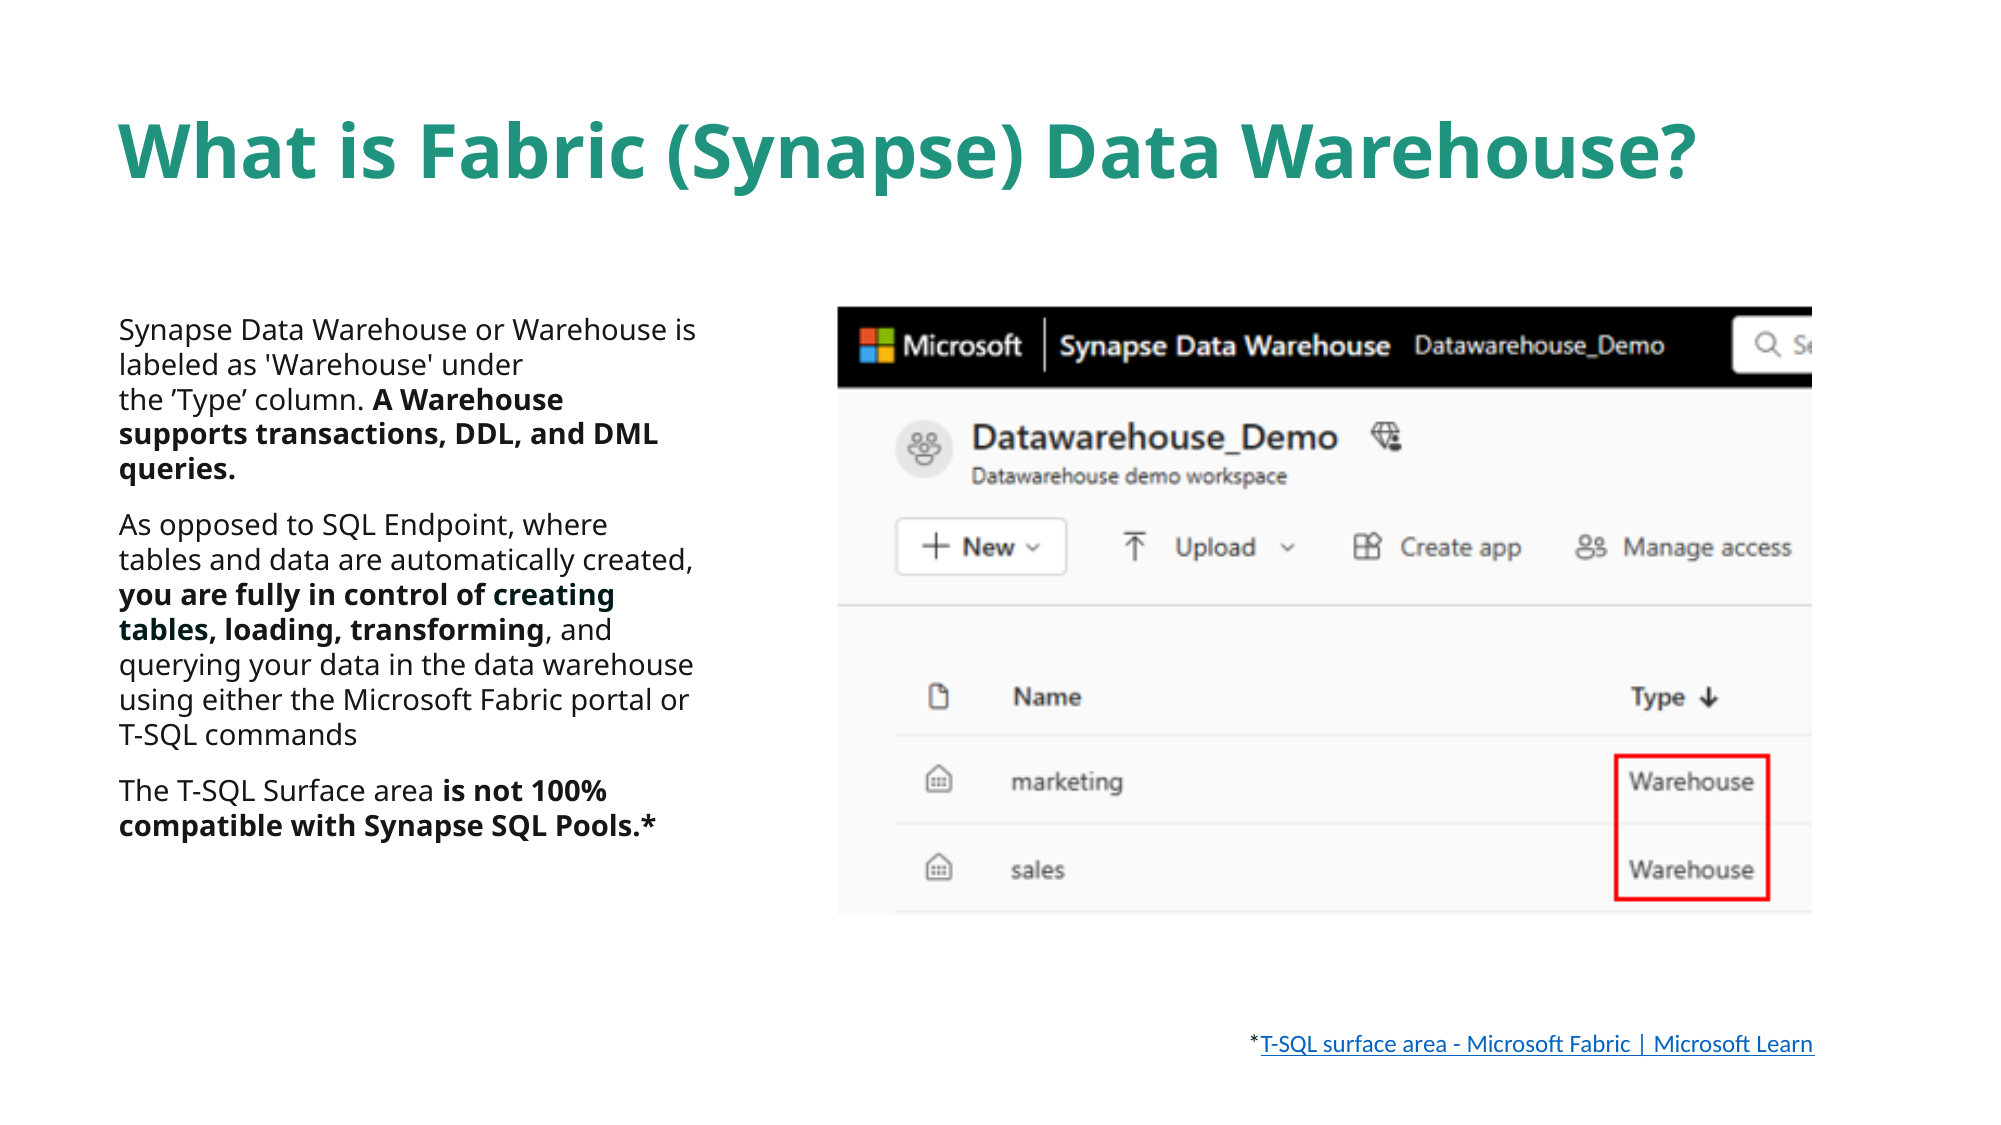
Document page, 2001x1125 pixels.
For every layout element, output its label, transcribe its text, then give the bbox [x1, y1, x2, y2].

list Synapse Data Warehouse or Warehouse is labeled as 'Warehouse' under the ’Type’ column. A Warehouse supports transactions, DDL, and DML queries. As opposed to SQL Endpoint, where tables and data are automatically created, you are fully in control of creating tables, loading, transforming, and querying your data in the data warehouse using either the Microsoft Fabric portal or T-SQL commands The T-SQL Surface area is not 100% compatible with Synapse SQL Pools.* [104, 303, 713, 739]
list What is Fabric (Synapse) Data Warehouse? [104, 106, 1868, 198]
picture [836, 303, 1812, 915]
text_box *T-SQL surface area - Microsoft Fabric | Microsoft Learn [1233, 1020, 1830, 1066]
